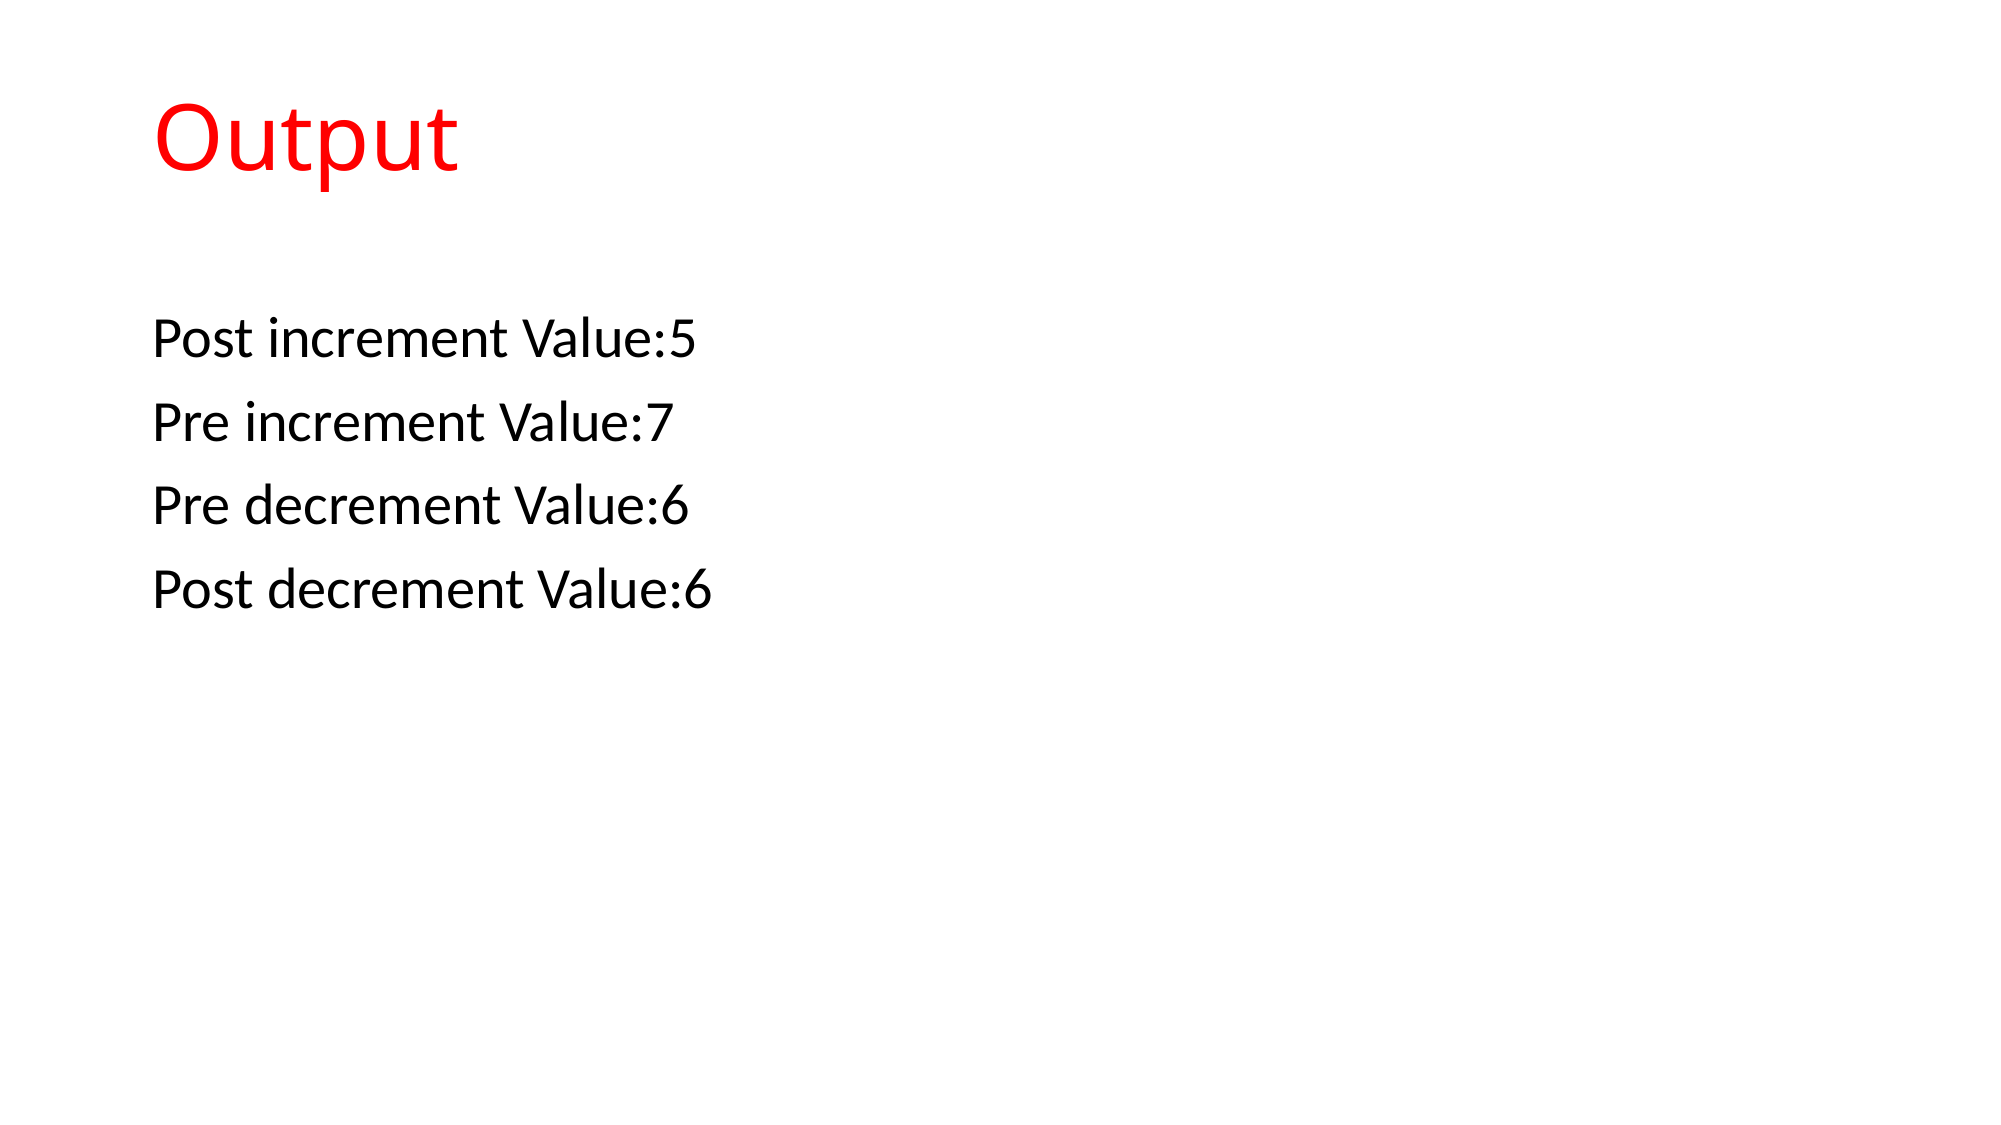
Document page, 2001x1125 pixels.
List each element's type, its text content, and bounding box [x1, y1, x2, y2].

title Output [137, 59, 1863, 222]
list Post increment Value:5 Pre increment Value:7 Pre decrement Value:6 Post decrement Value:6 [137, 299, 1863, 1014]
